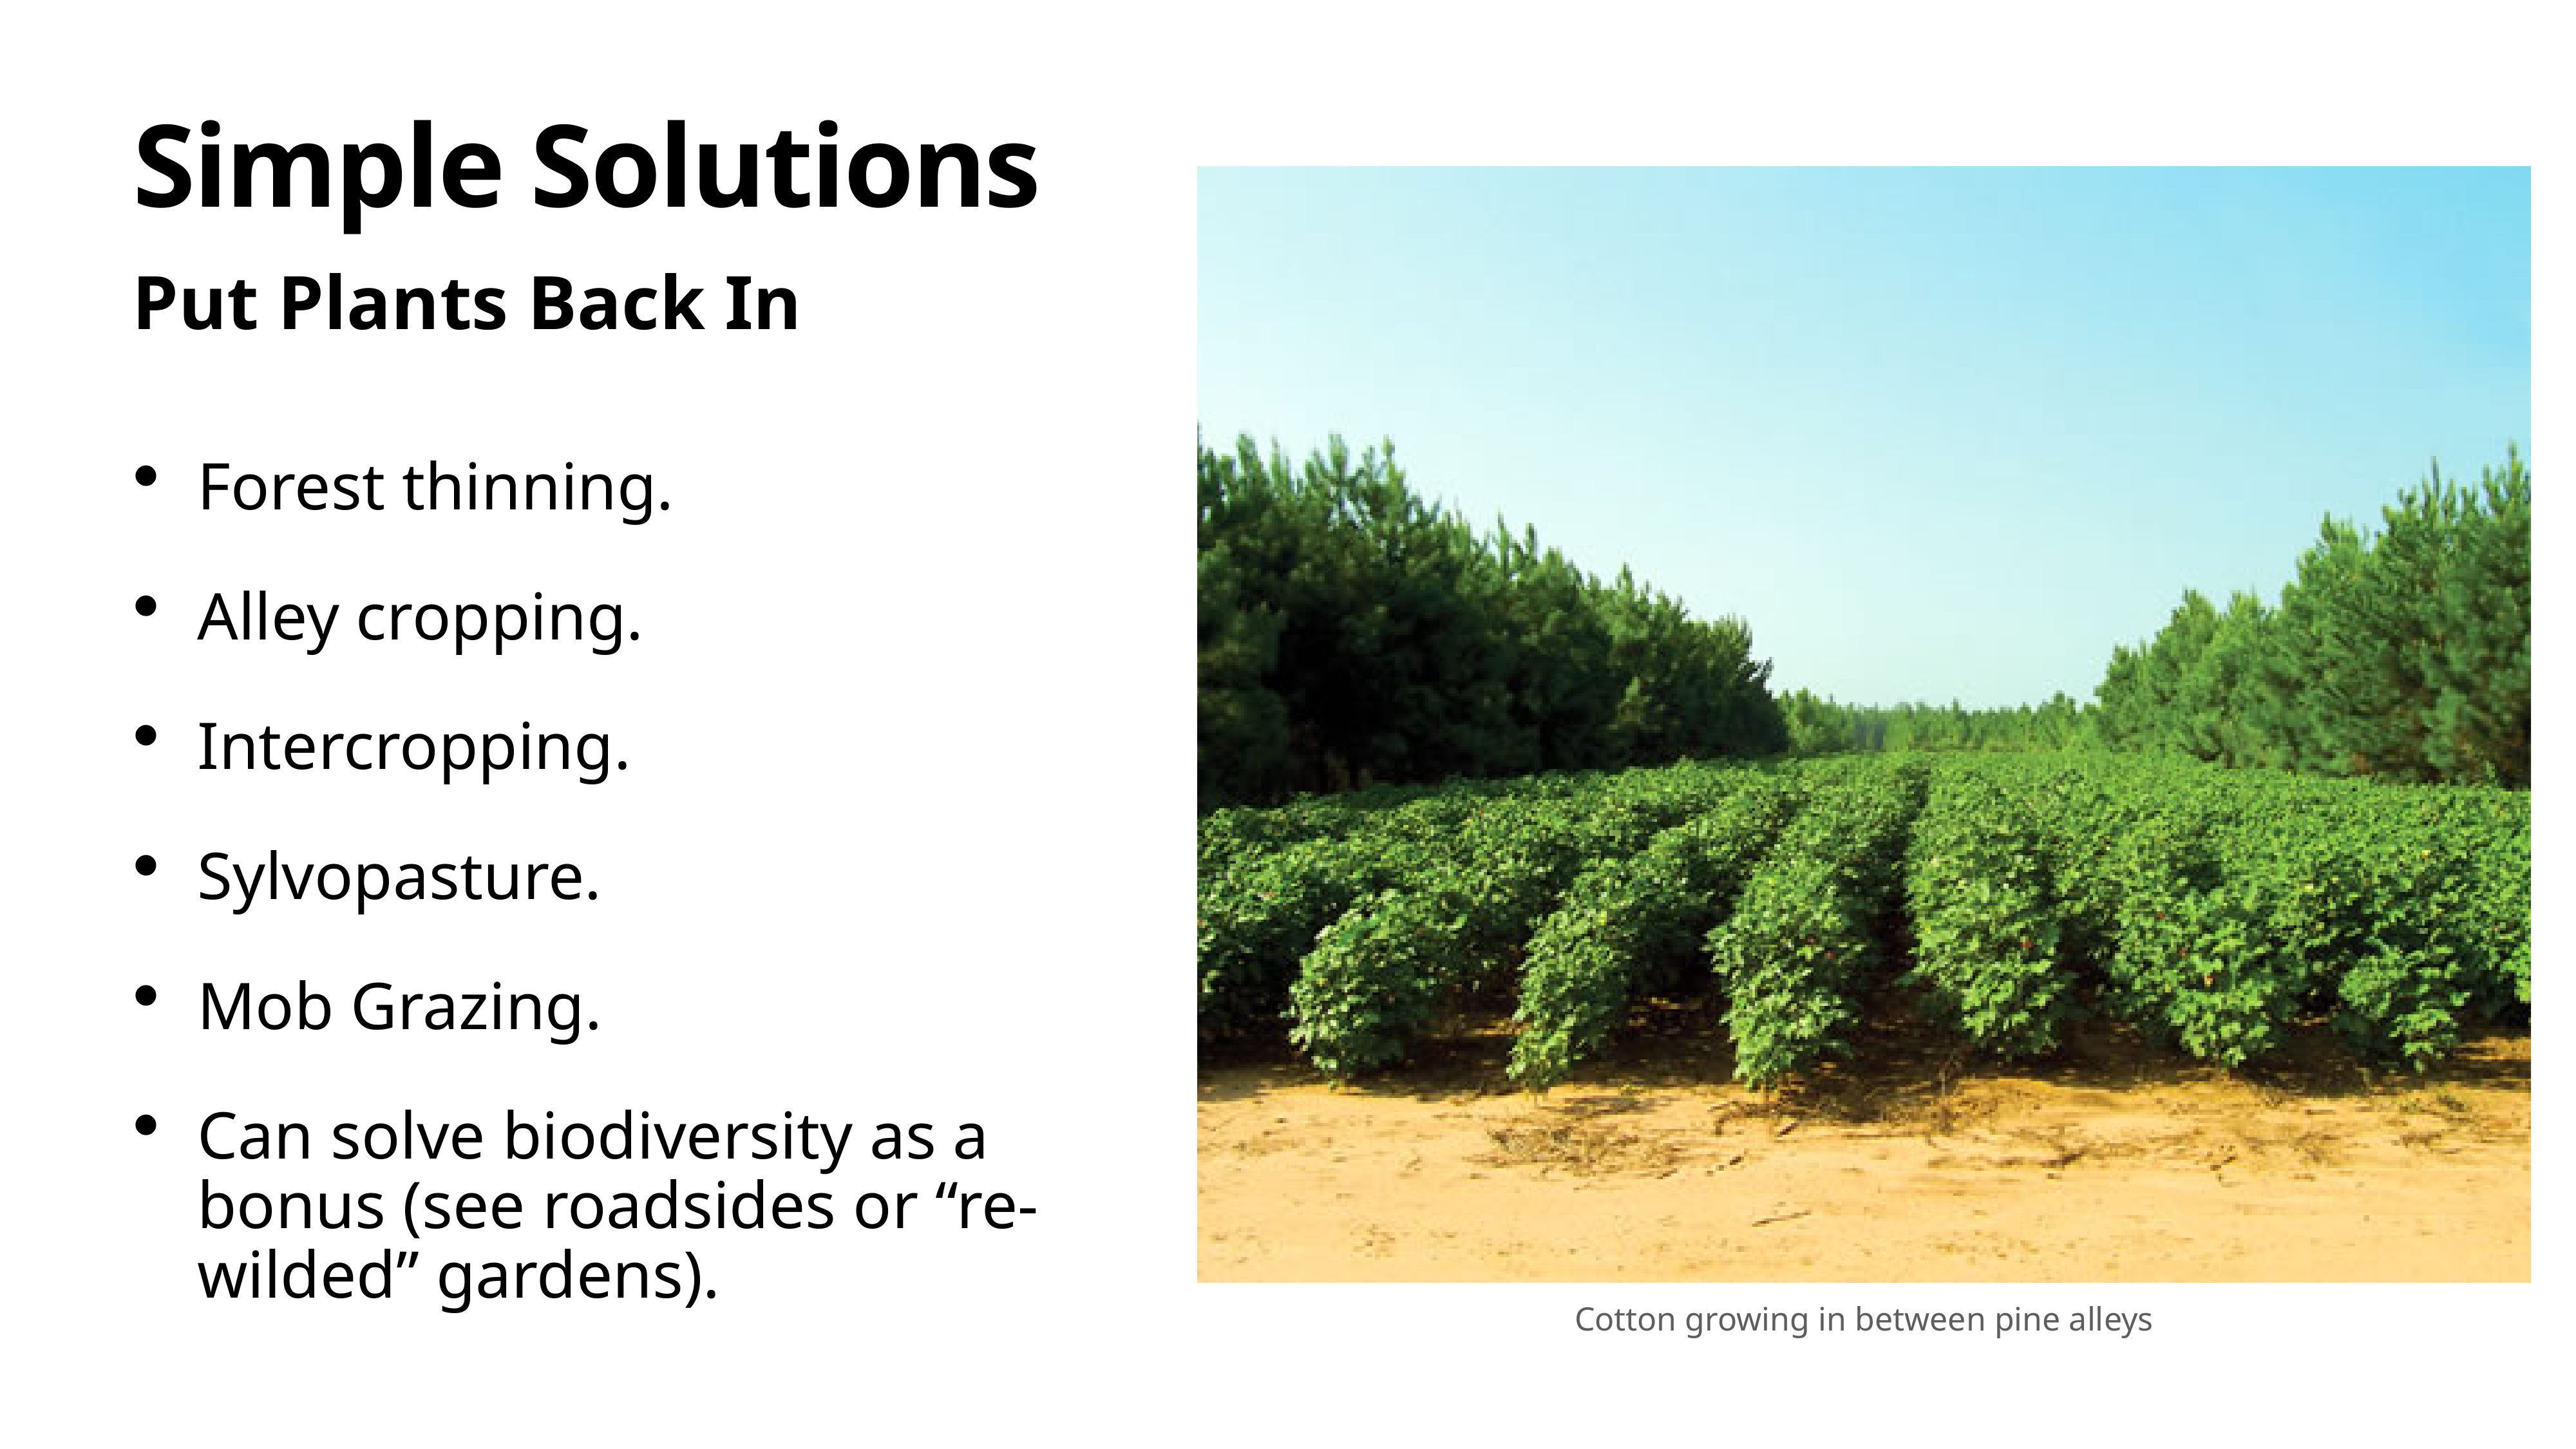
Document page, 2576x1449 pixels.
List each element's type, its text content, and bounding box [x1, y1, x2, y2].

text_box Cotton growing in between pine alleys [1197, 1293, 2532, 1342]
picture [1197, 166, 2532, 1283]
list Forest thinning. Alley cropping. Intercropping. Sylvopasture. Mob Grazing. Can solve biodiversity as a bonus (see roadsides or “re-wilded” gardens). [127, 448, 1161, 1321]
list Put Plants Back In [127, 266, 1161, 350]
title Simple Solutions [127, 113, 1161, 266]
